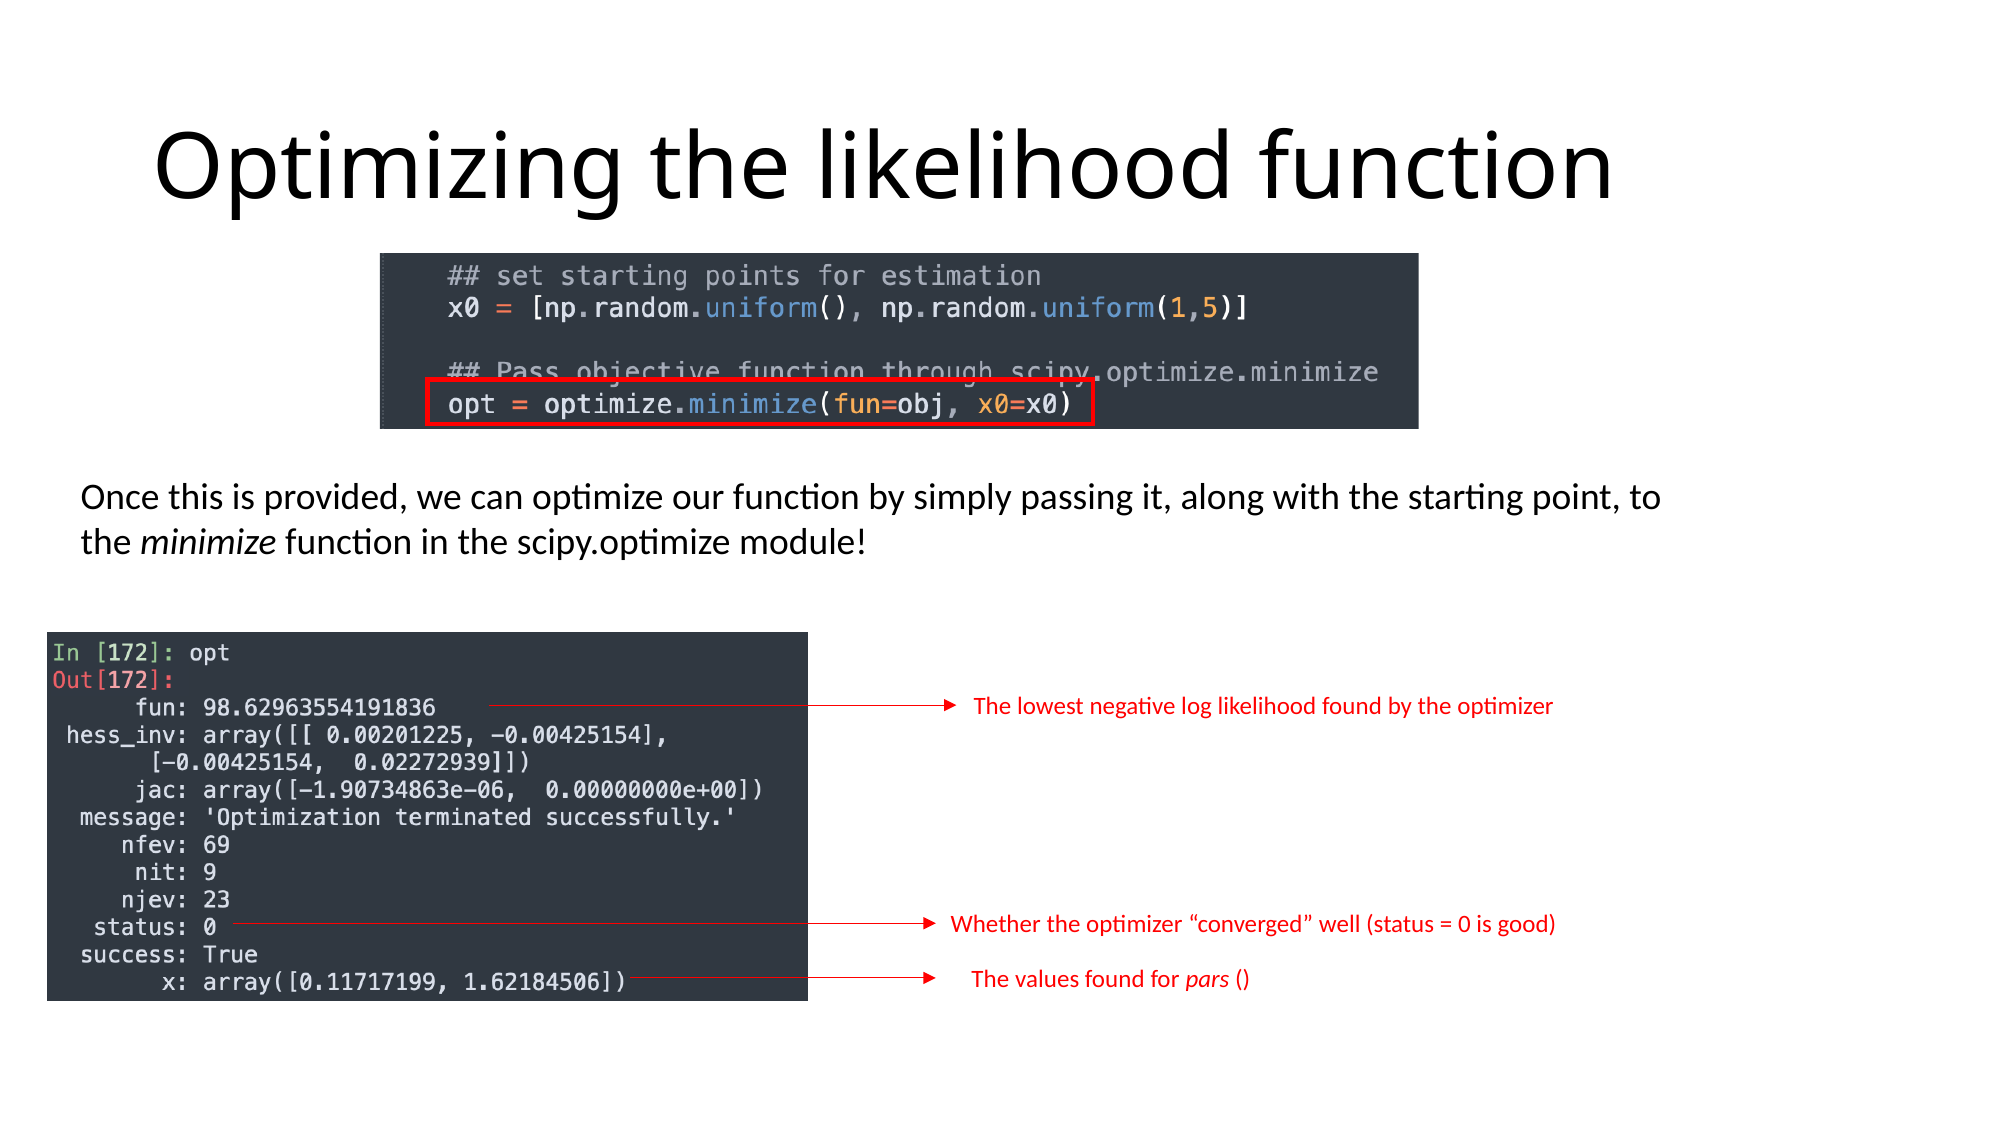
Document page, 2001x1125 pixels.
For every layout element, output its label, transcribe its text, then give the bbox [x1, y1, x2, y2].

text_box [232, 900, 1573, 946]
text_box Once this is provided, we can optimize our function by simply passing it, along with the starting point, to the minimize function in the scipy.optimize module! [65, 464, 1733, 569]
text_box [630, 955, 1286, 1001]
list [379, 253, 1419, 458]
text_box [489, 682, 1573, 728]
picture [47, 632, 808, 1001]
title Optimizing the likelihood function [137, 59, 1863, 278]
